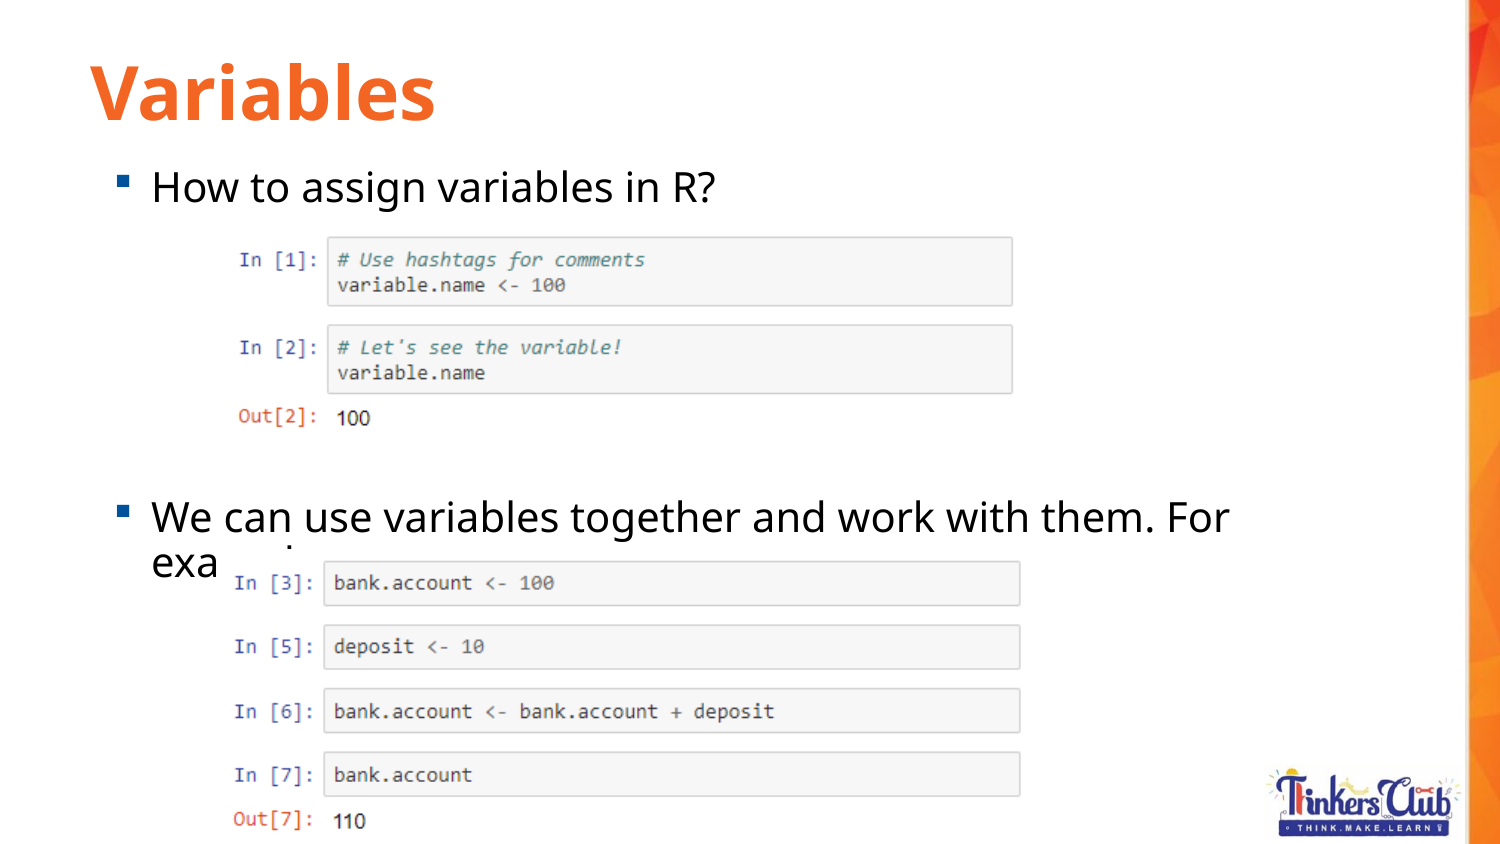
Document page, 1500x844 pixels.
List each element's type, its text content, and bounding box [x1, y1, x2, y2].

picture [1263, 764, 1462, 839]
picture [218, 549, 1039, 844]
picture [1465, 0, 1500, 844]
list How to assign variables in R? We can use variables together and work with them. For example, [98, 159, 1429, 605]
picture [216, 216, 1034, 448]
subtitle Variables [0, 37, 1397, 130]
